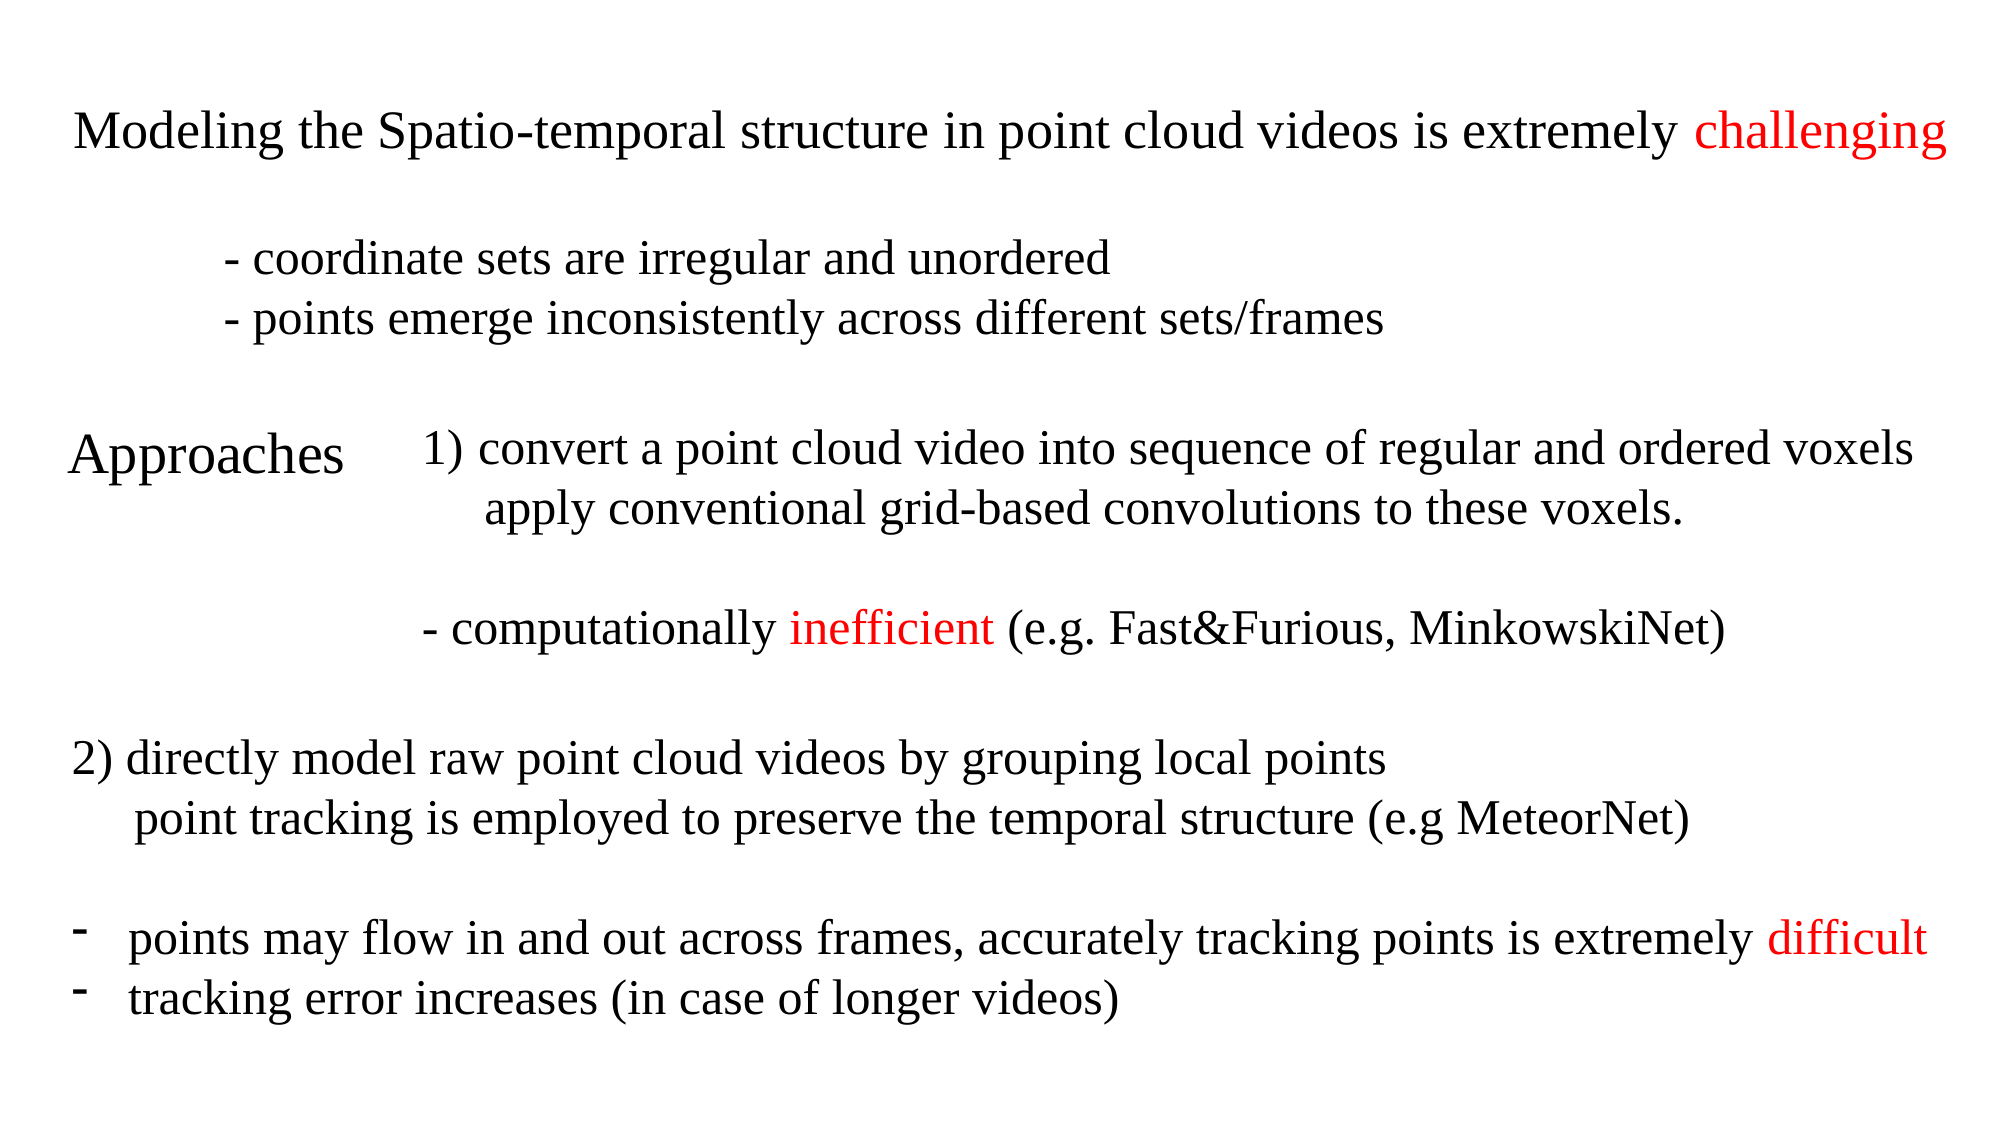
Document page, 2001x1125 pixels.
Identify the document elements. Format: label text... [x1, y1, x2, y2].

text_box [50, 407, 1936, 665]
text_box Modeling the Spatio-temporal structure in point cloud videos is extremely challenging - coordinate sets are irregular and unordered - points emerge inconsistently across different sets/frames [58, 87, 1977, 352]
text_box 2) directly model raw point cloud videos by grouping local points point tracking is employed to preserve the temporal structure (e.g MeteorNet) points may flow in and out across frames, accurately tracking points is extremely difficult tracking error increases (in case of longer videos) [56, 717, 1943, 1033]
